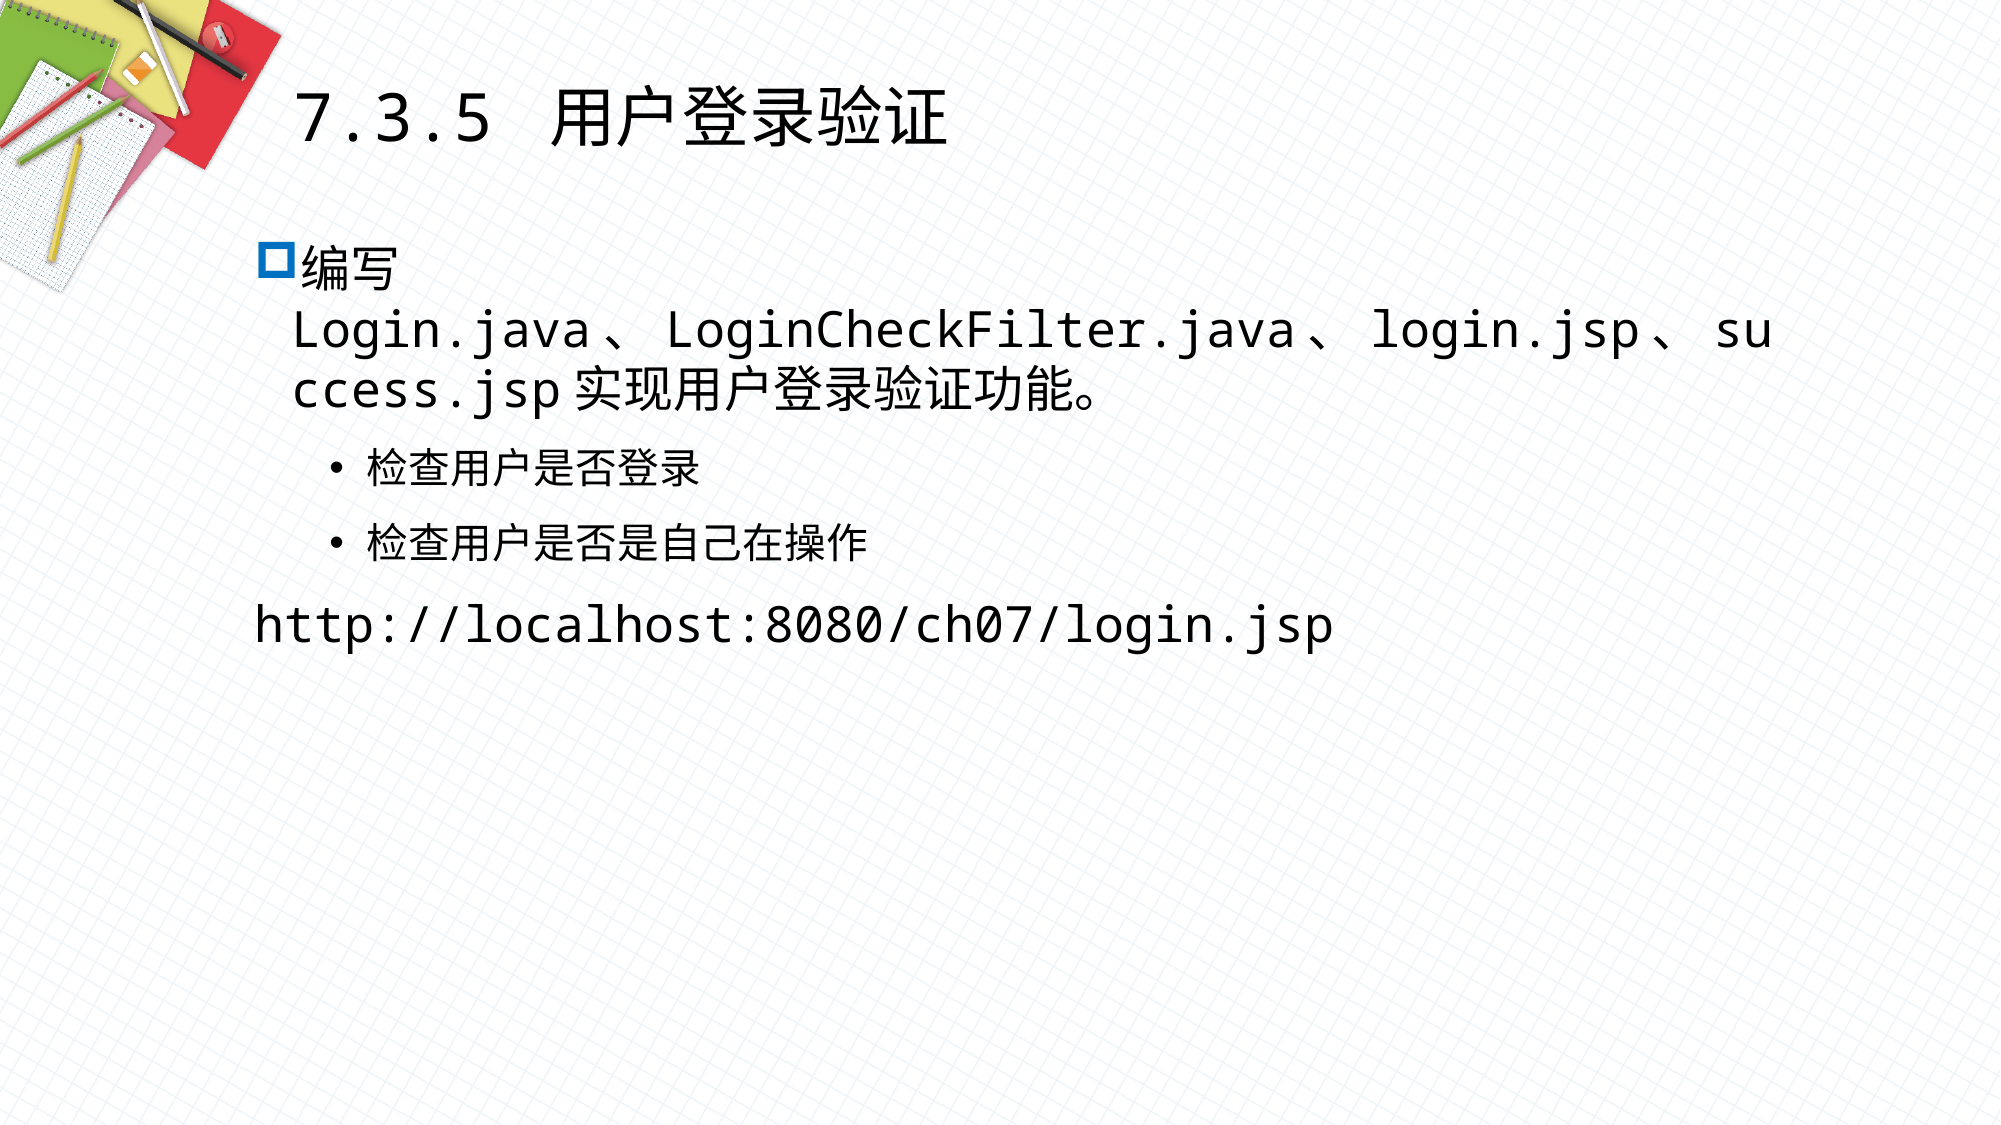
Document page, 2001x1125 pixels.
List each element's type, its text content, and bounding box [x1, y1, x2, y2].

picture [0, 0, 289, 298]
list 编写Login.java、LoginCheckFilter.java、login.jsp、success.jsp实现用户登录验证功能。 检查用户是否登录 检查用户是否是自己在操作 http://localhost:8080/ch07/login.jsp [239, 229, 1806, 897]
list 7.3.5 用户登录验证 [278, 76, 1767, 173]
